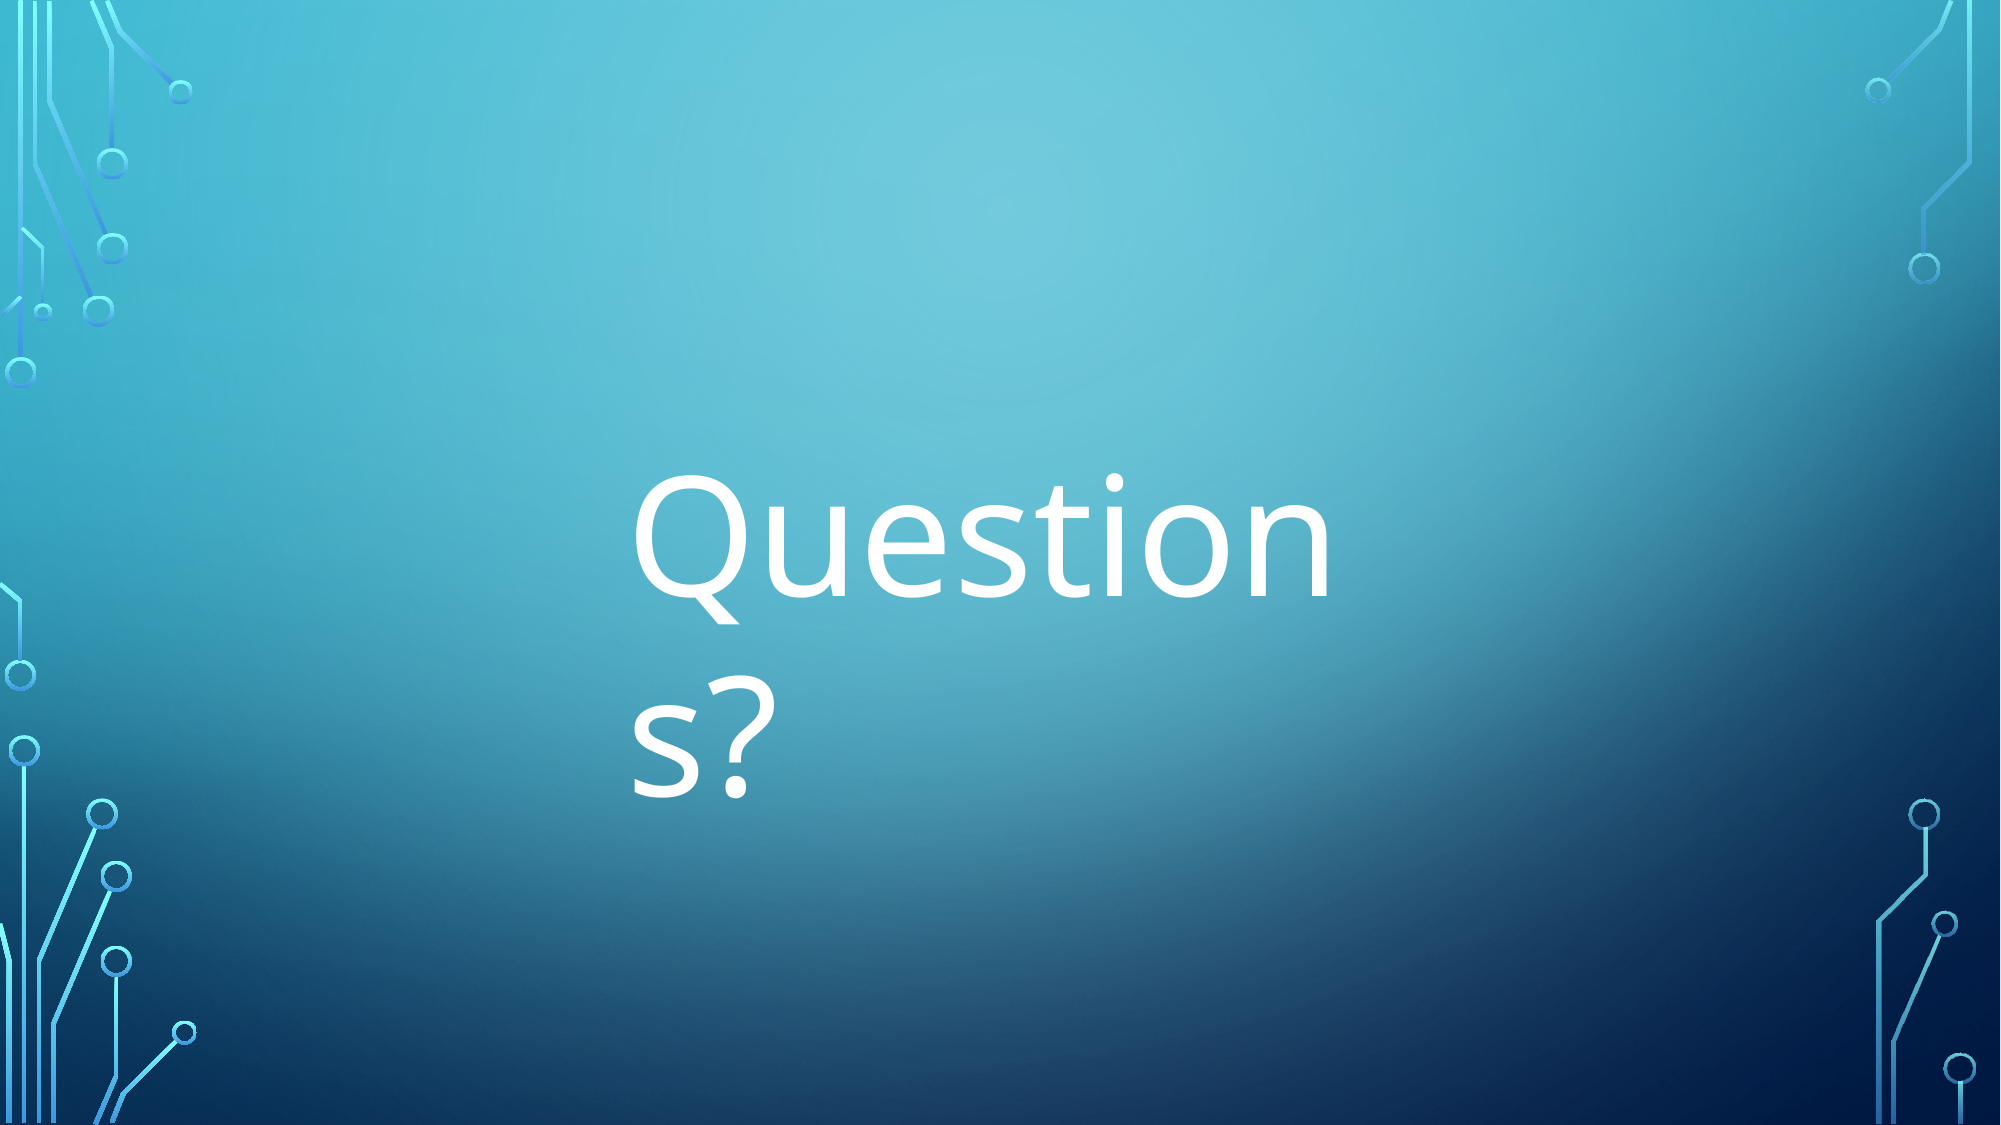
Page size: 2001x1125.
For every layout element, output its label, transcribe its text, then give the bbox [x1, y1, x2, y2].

text_box Questions? [611, 422, 1372, 838]
